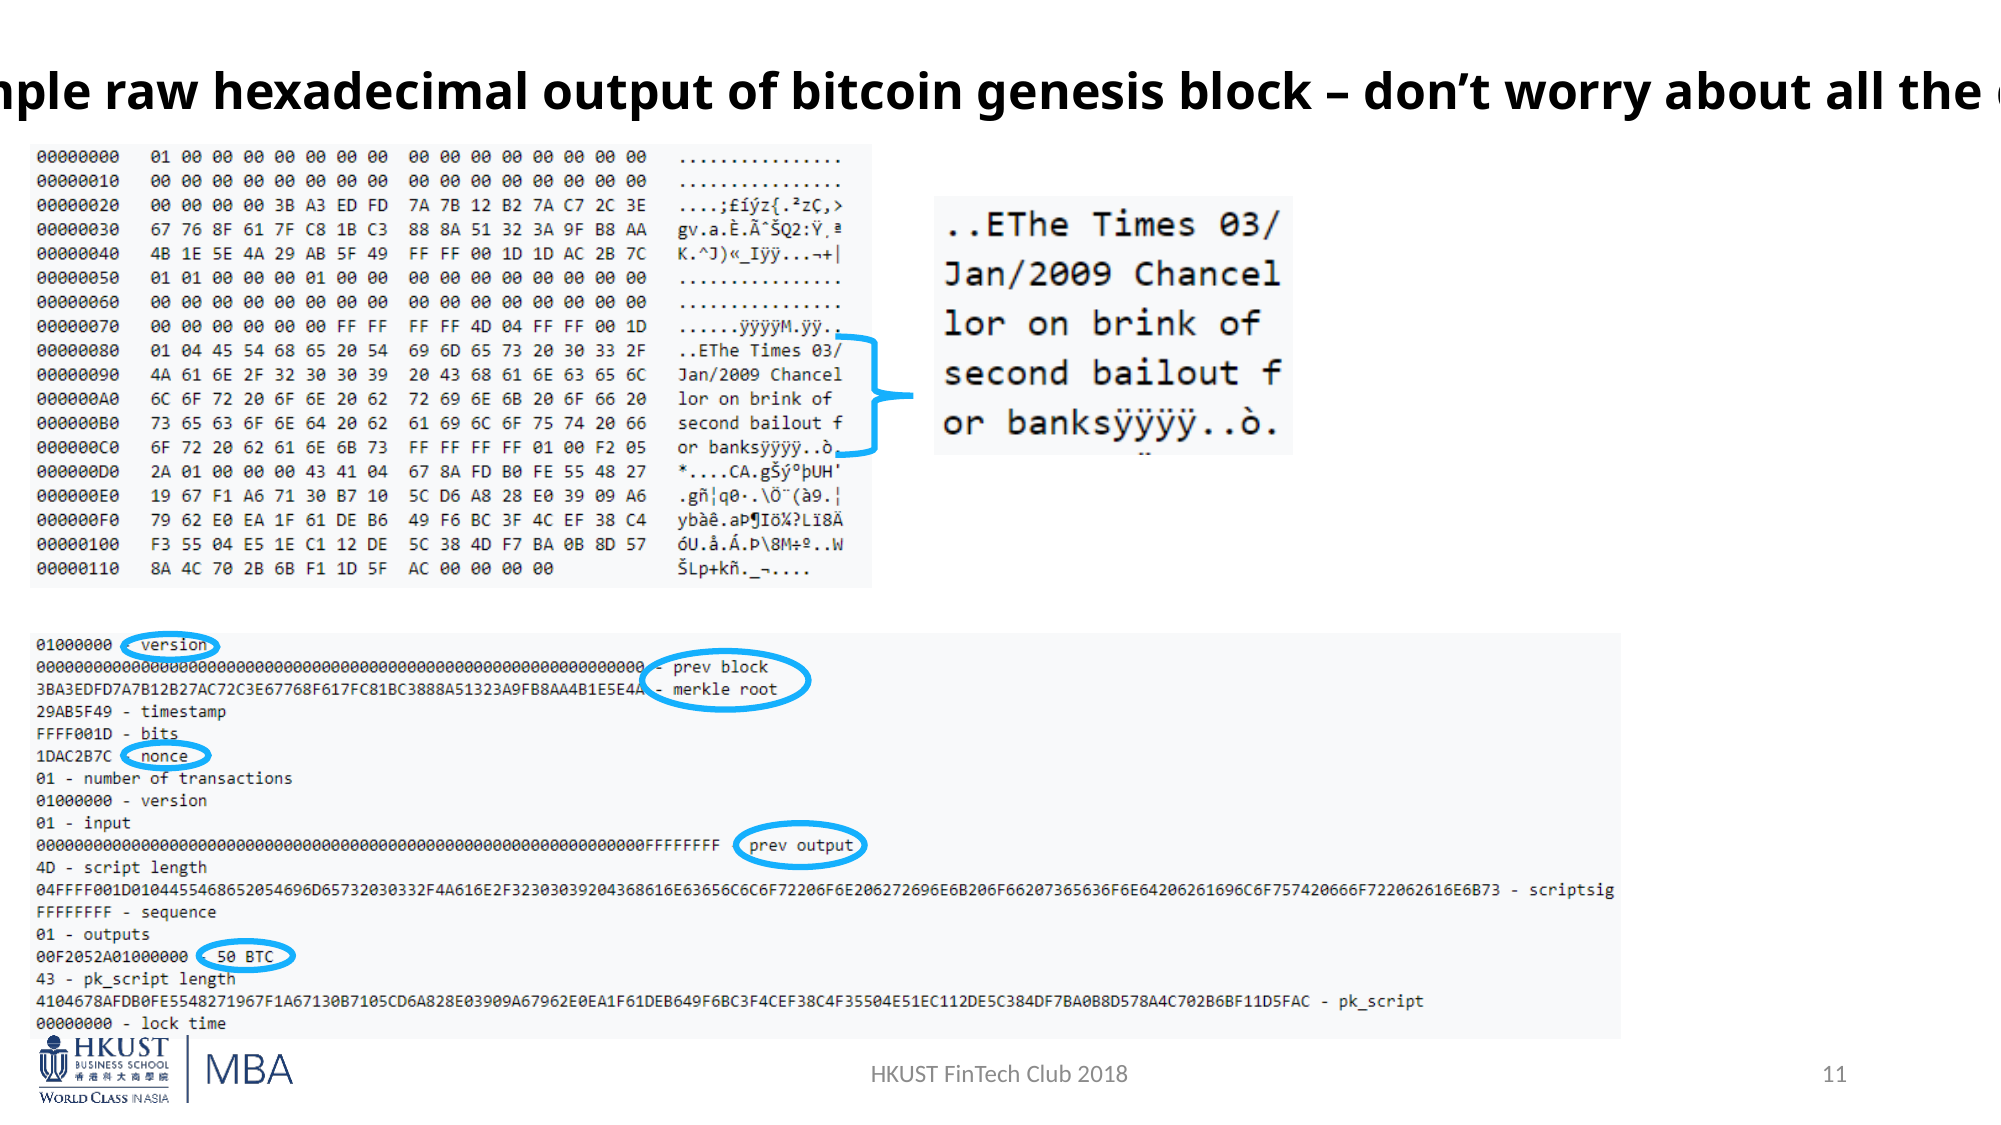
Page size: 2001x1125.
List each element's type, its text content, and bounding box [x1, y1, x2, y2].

text_box [872, 340, 914, 452]
picture [30, 144, 872, 588]
slide_number 11 [1412, 1042, 1863, 1103]
picture [30, 633, 1621, 1103]
text_box Example raw hexadecimal output of bitcoin genesis block – don’t worry about all the detail [0, 52, 2000, 127]
footer HKUST FinTech Club 2018 [662, 1042, 1338, 1103]
picture [934, 195, 1293, 455]
